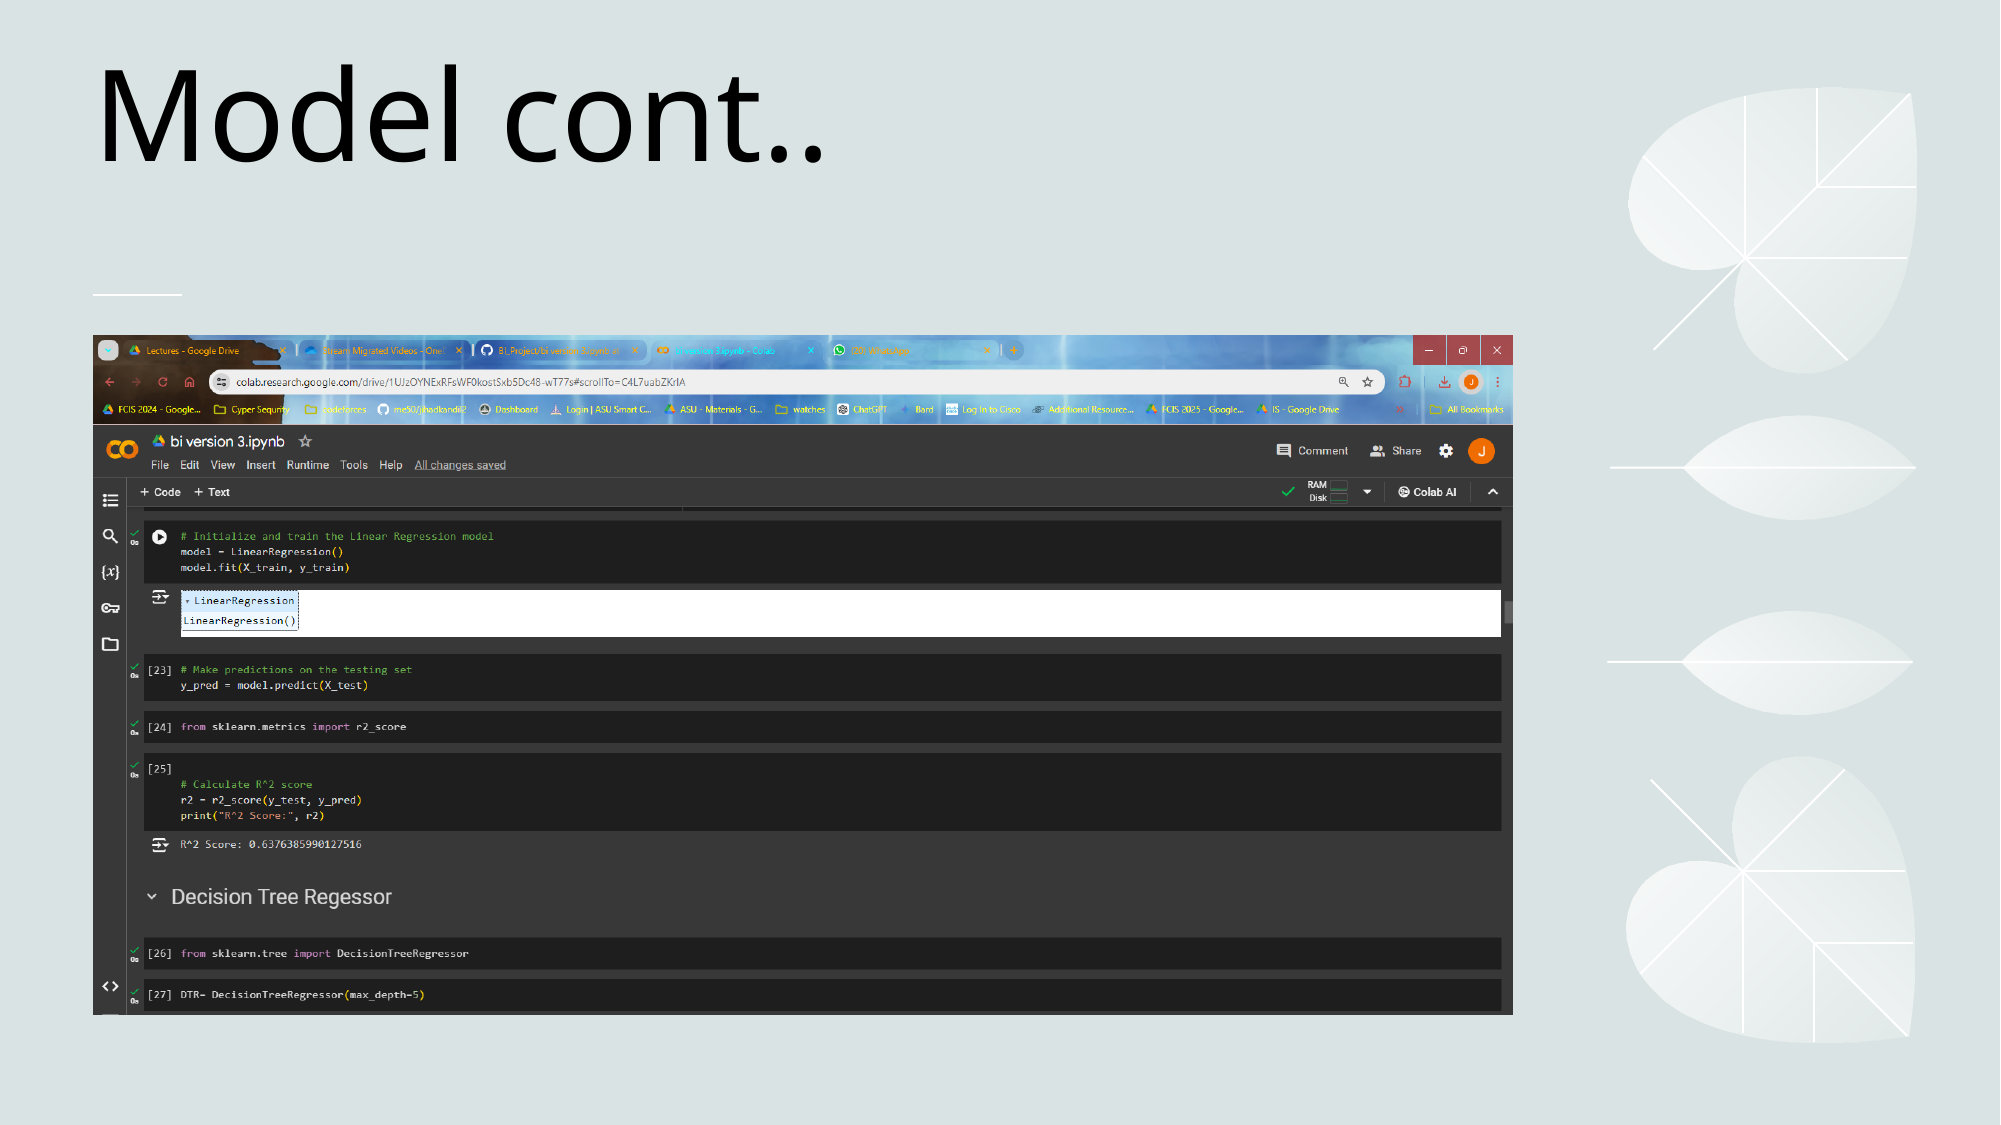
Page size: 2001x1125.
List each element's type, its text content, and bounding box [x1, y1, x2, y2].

title Model cont.. [93, 24, 1857, 277]
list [92, 334, 1513, 1015]
